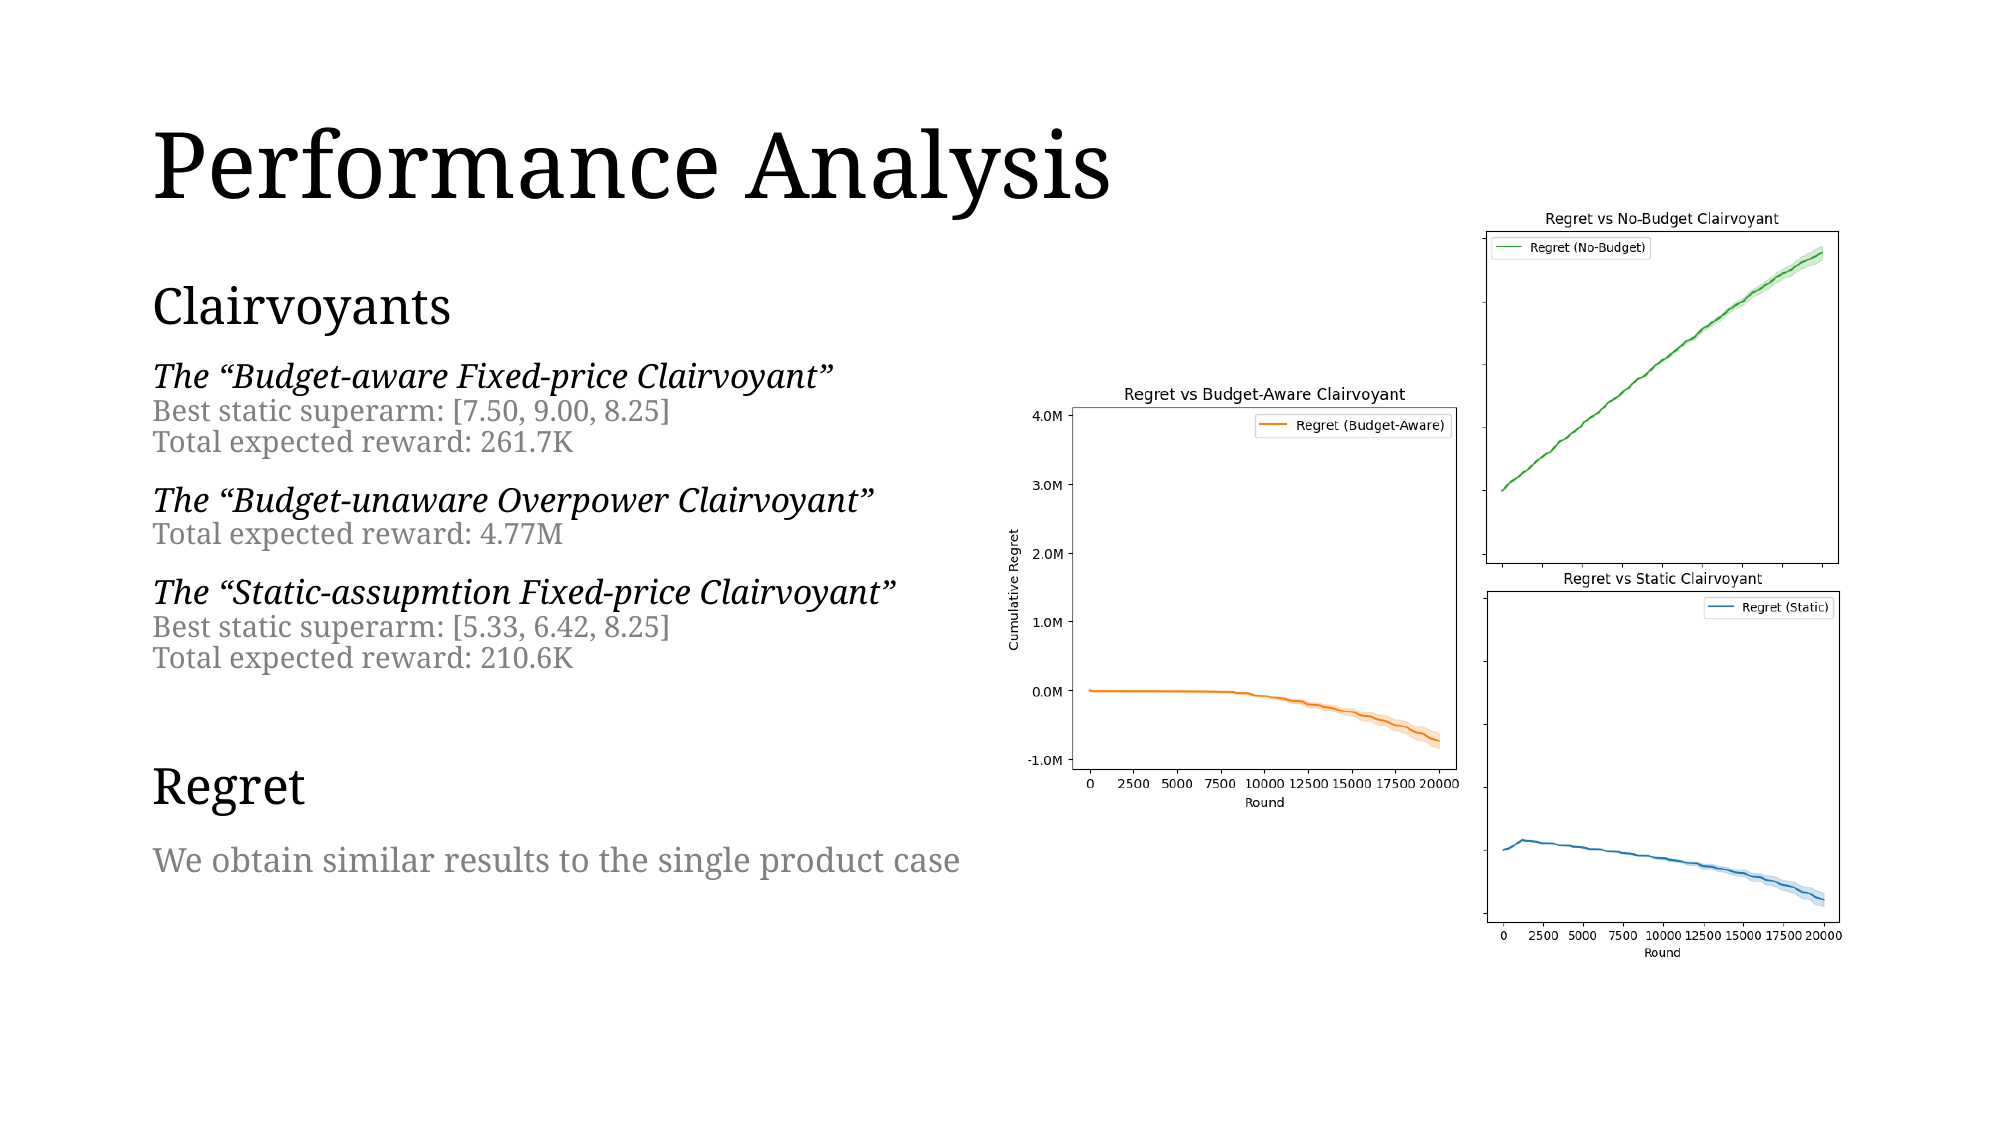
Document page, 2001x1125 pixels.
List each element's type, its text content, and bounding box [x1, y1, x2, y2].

picture [999, 203, 1850, 968]
text_box Regret We obtain similar results to the single product case [137, 746, 1066, 957]
list Clairvoyants The “Budget-aware Fixed-price Clairvoyant” Best static superarm: [7.50, 9.00, 8.25] Total expected reward: 261.7K The “Budget-unaware Overpower Clairvoyant” Total expected reward: 4.77M The “Static-assupmtion Fixed-price Clairvoyant” Best static superarm: [5.33, 6.42, 8.25] Total expected reward: 210.6K [137, 273, 968, 726]
title Performance Analysis [137, 59, 1863, 278]
